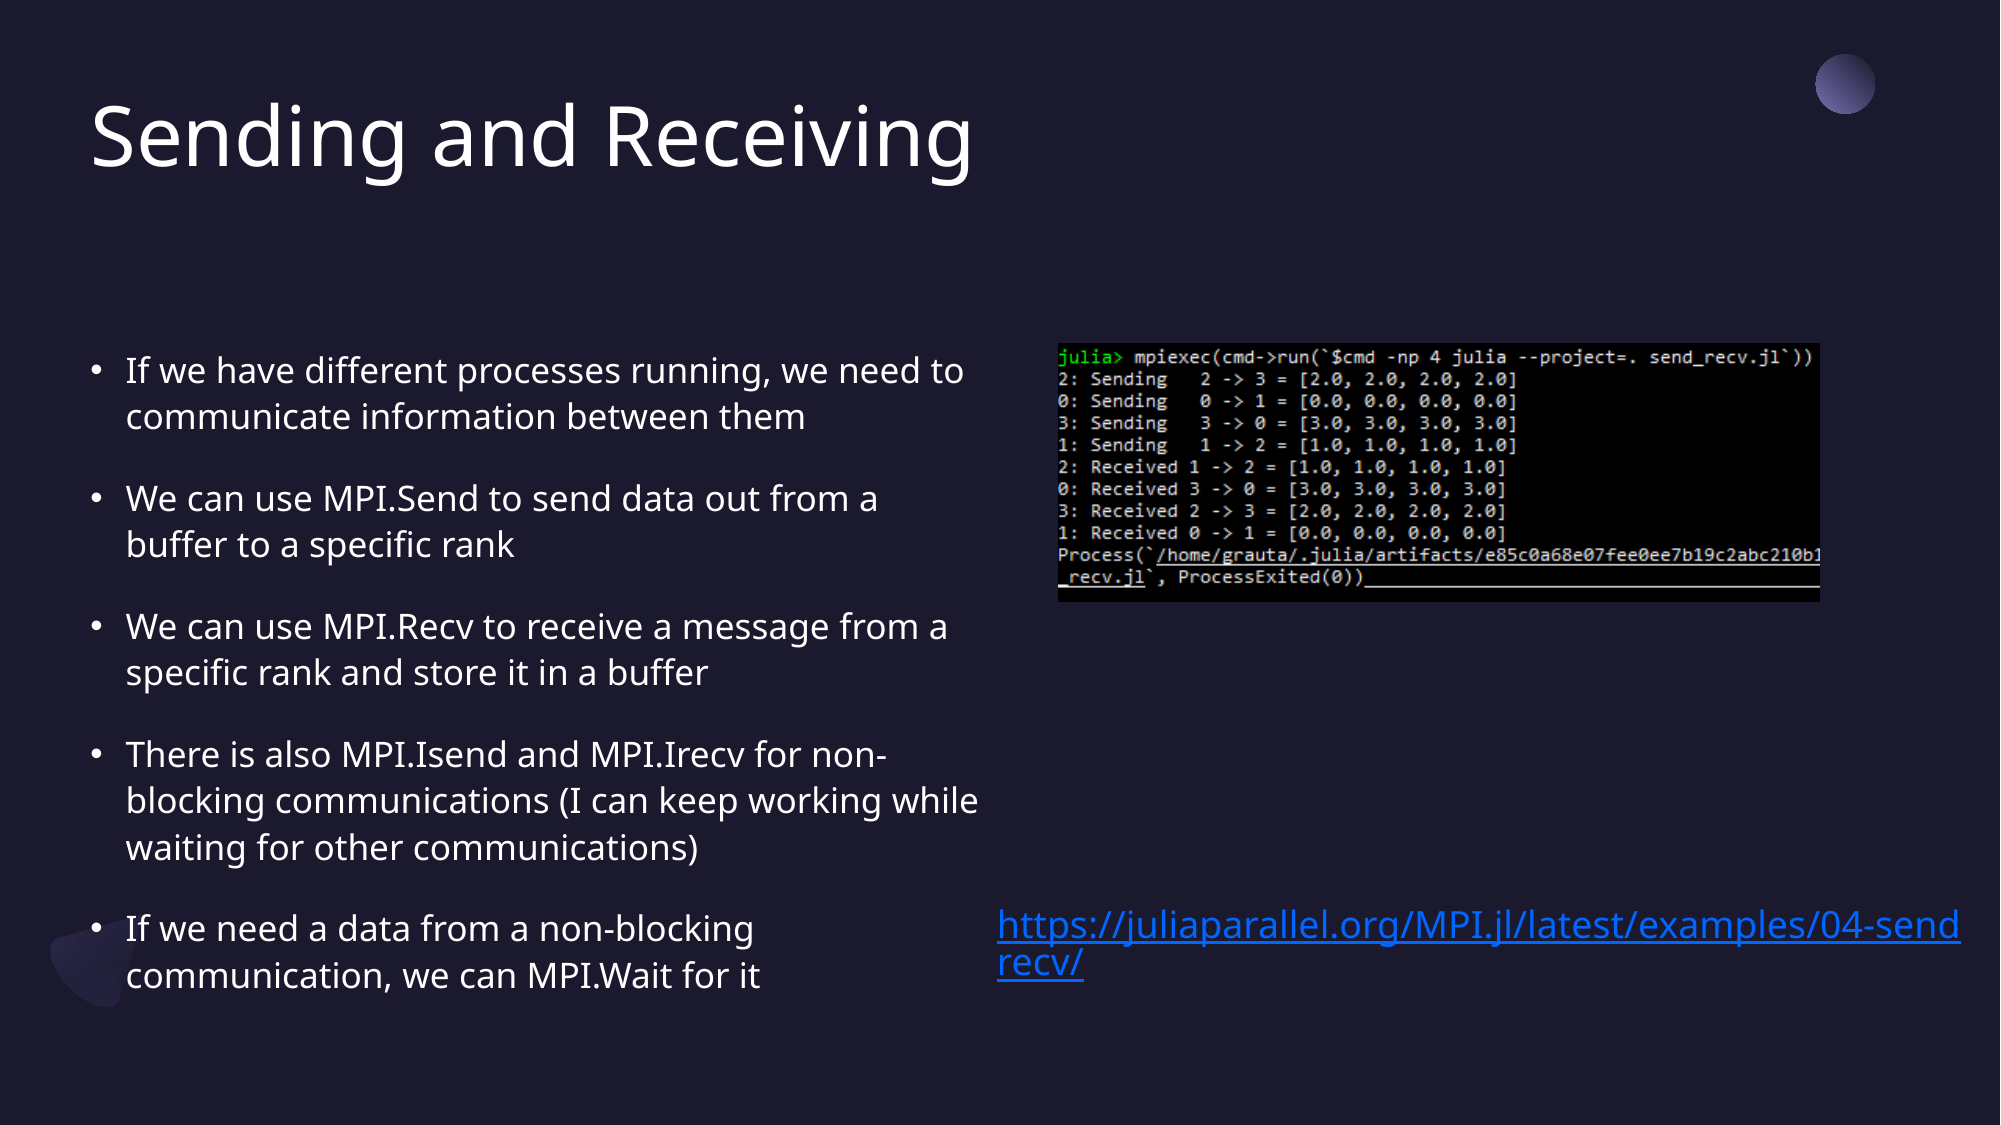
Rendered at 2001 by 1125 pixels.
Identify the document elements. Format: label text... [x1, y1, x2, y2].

text_box https://juliaparallel.org/MPI.jl/latest/examples/04-sendrecv/ [982, 893, 1982, 1005]
title Sending and Receiving [90, 83, 1910, 302]
list If we have different processes running, we need to communicate information between them We can use MPI.Send to send data out from a buffer to a specific rank We can use MPI.Recv to receive a message from a specific rank and store it in a buffer There is also MPI.Isend and MPI.Irecv for non-blocking communications (I can keep working while waiting for other communications) If we need a data from a non-blocking communication, we can MPI.Wait for it [90, 343, 982, 1000]
picture [1058, 343, 1820, 602]
